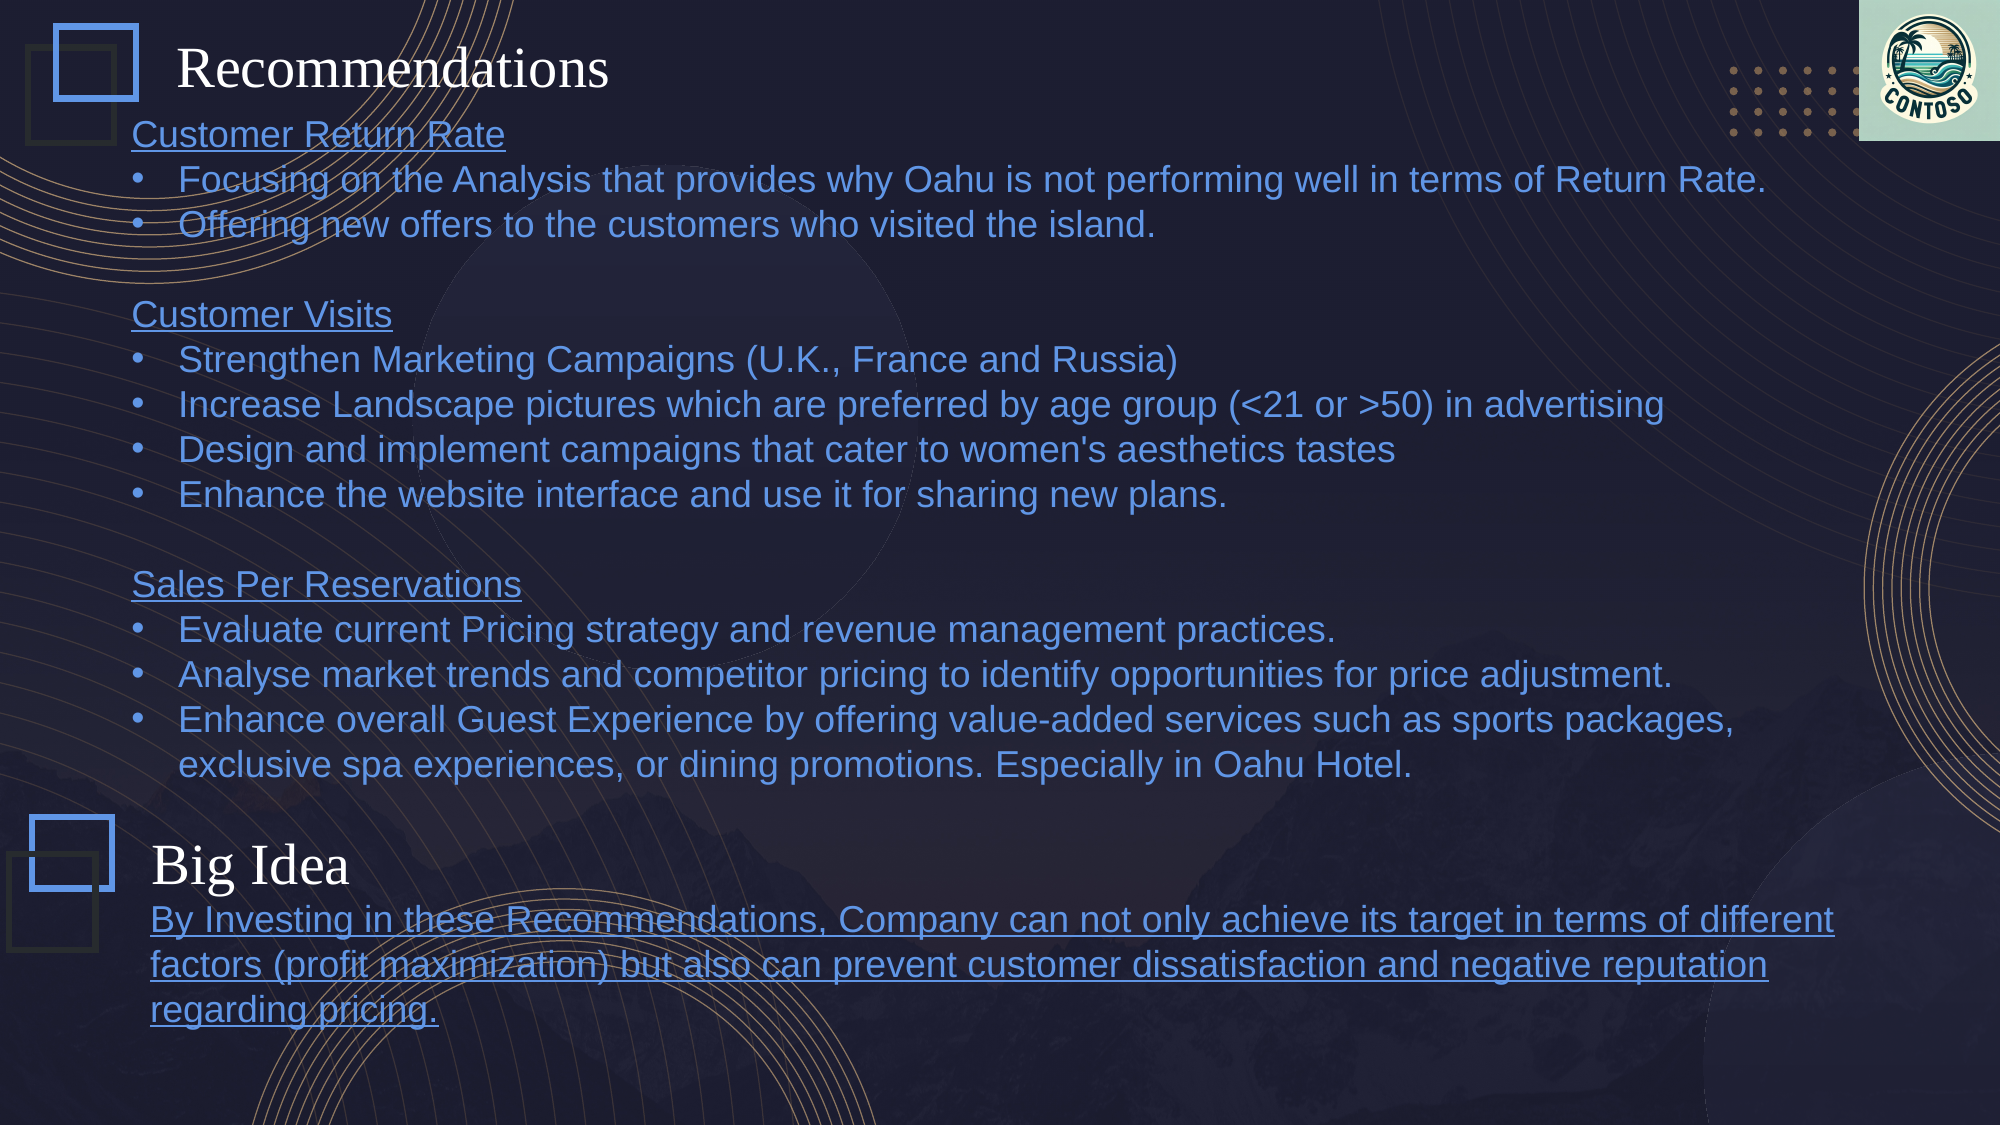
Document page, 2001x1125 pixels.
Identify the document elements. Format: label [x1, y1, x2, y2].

text_box [240, 888, 888, 1125]
text_box [0, 0, 525, 284]
text_box [1369, 0, 2000, 602]
picture [1859, 0, 2000, 141]
text_box [1864, 602, 2000, 876]
picture [0, 0, 2000, 1125]
text_box [0, 285, 797, 1125]
